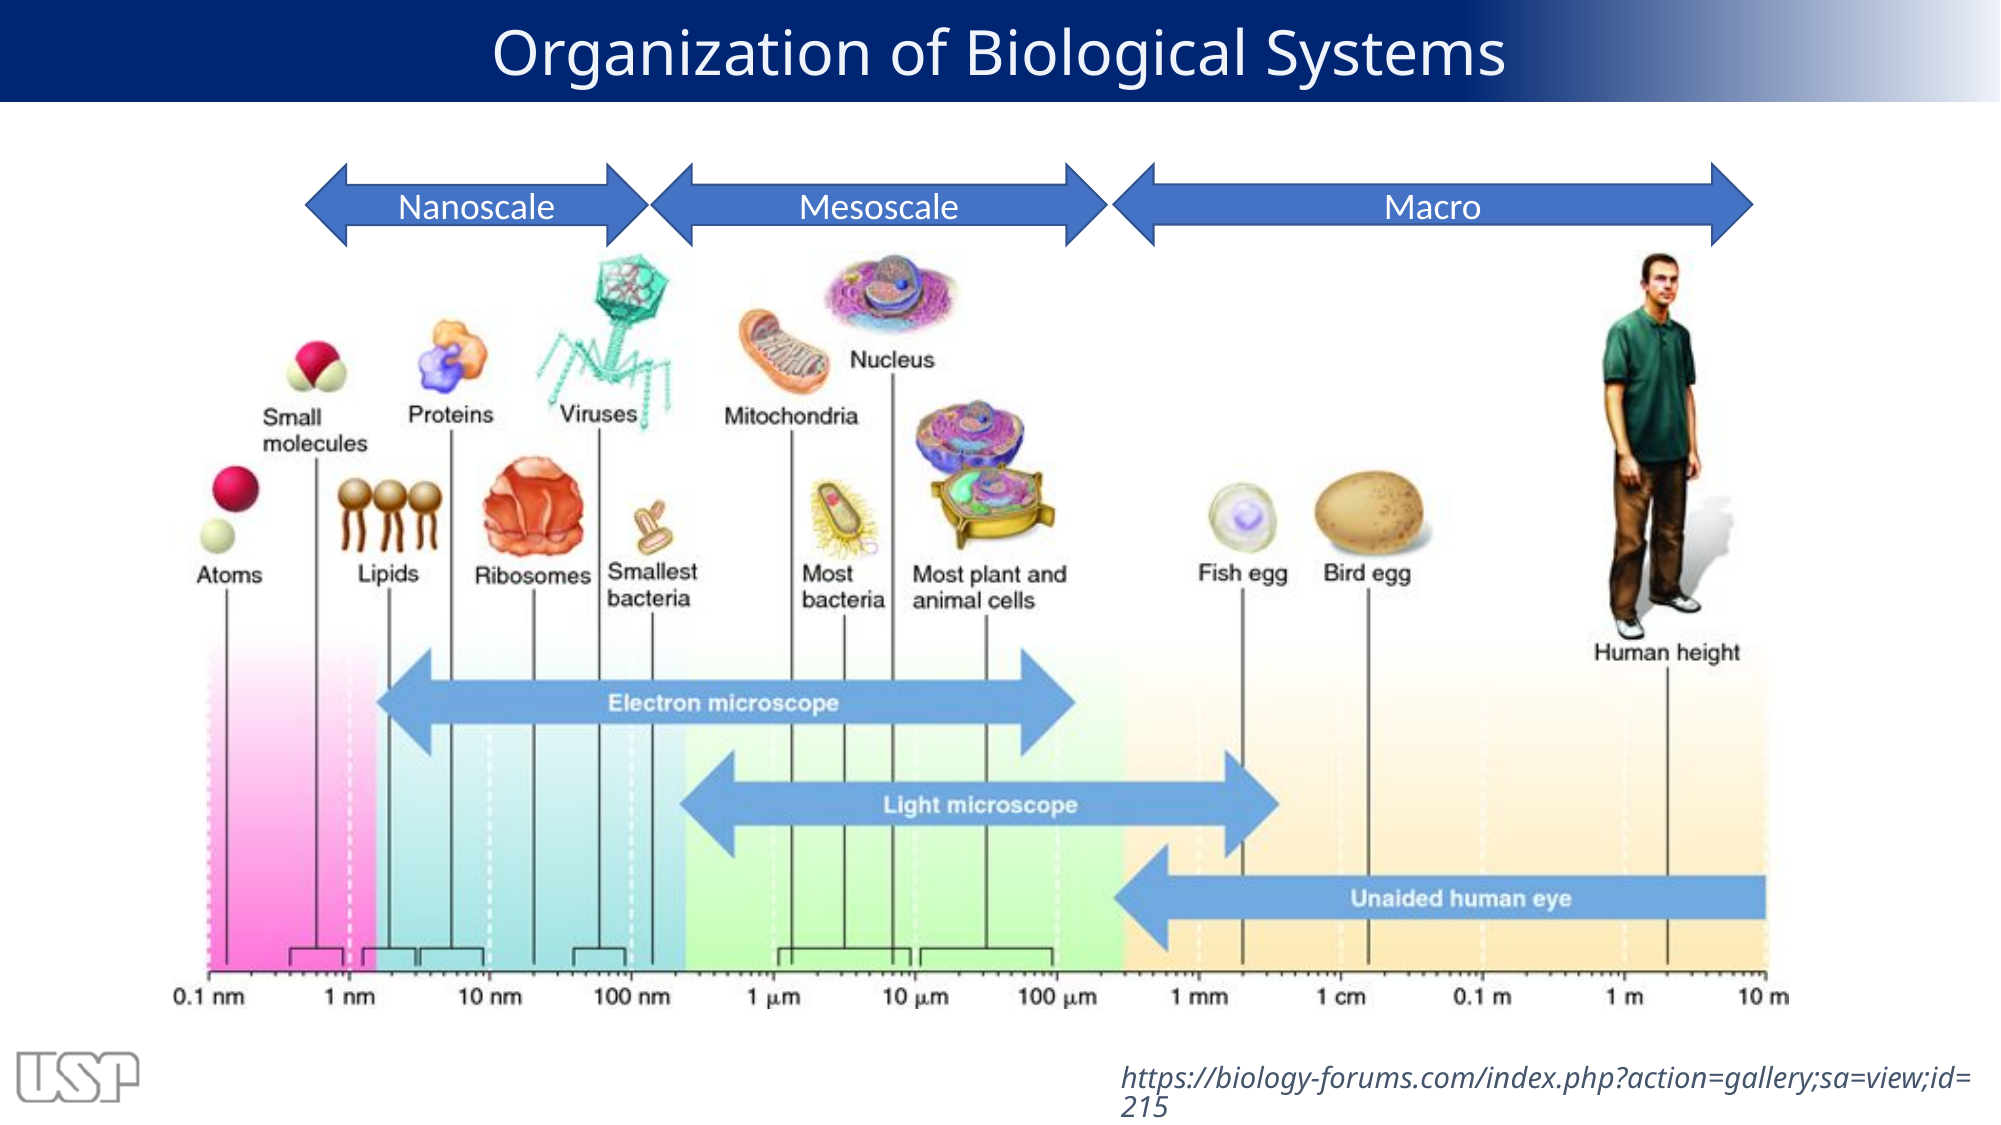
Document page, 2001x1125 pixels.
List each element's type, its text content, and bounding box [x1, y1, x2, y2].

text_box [0, 0, 2000, 102]
text_box https://biology-forums.com/index.php?action=gallery;sa=view;id=215 [1105, 1051, 2000, 1107]
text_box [173, 164, 1789, 1009]
picture [16, 1051, 140, 1103]
